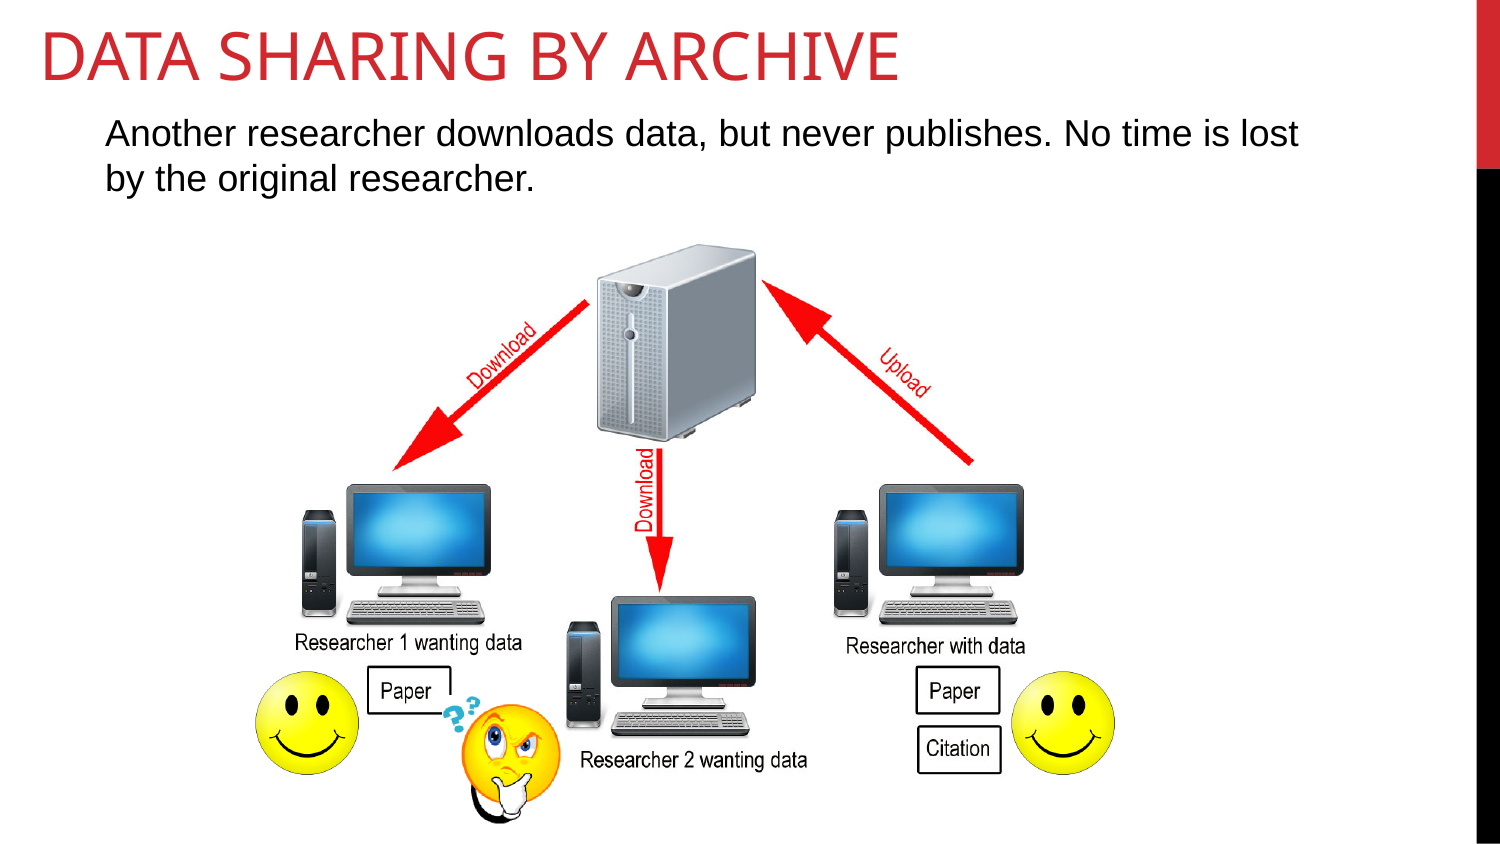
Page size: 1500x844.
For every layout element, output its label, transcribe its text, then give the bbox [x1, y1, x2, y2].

title Data Sharing by Archive [24, 18, 1450, 101]
list Another researcher downloads data, but never publishes. No time is lost by the original researcher. [90, 101, 1330, 210]
picture [253, 221, 1117, 824]
